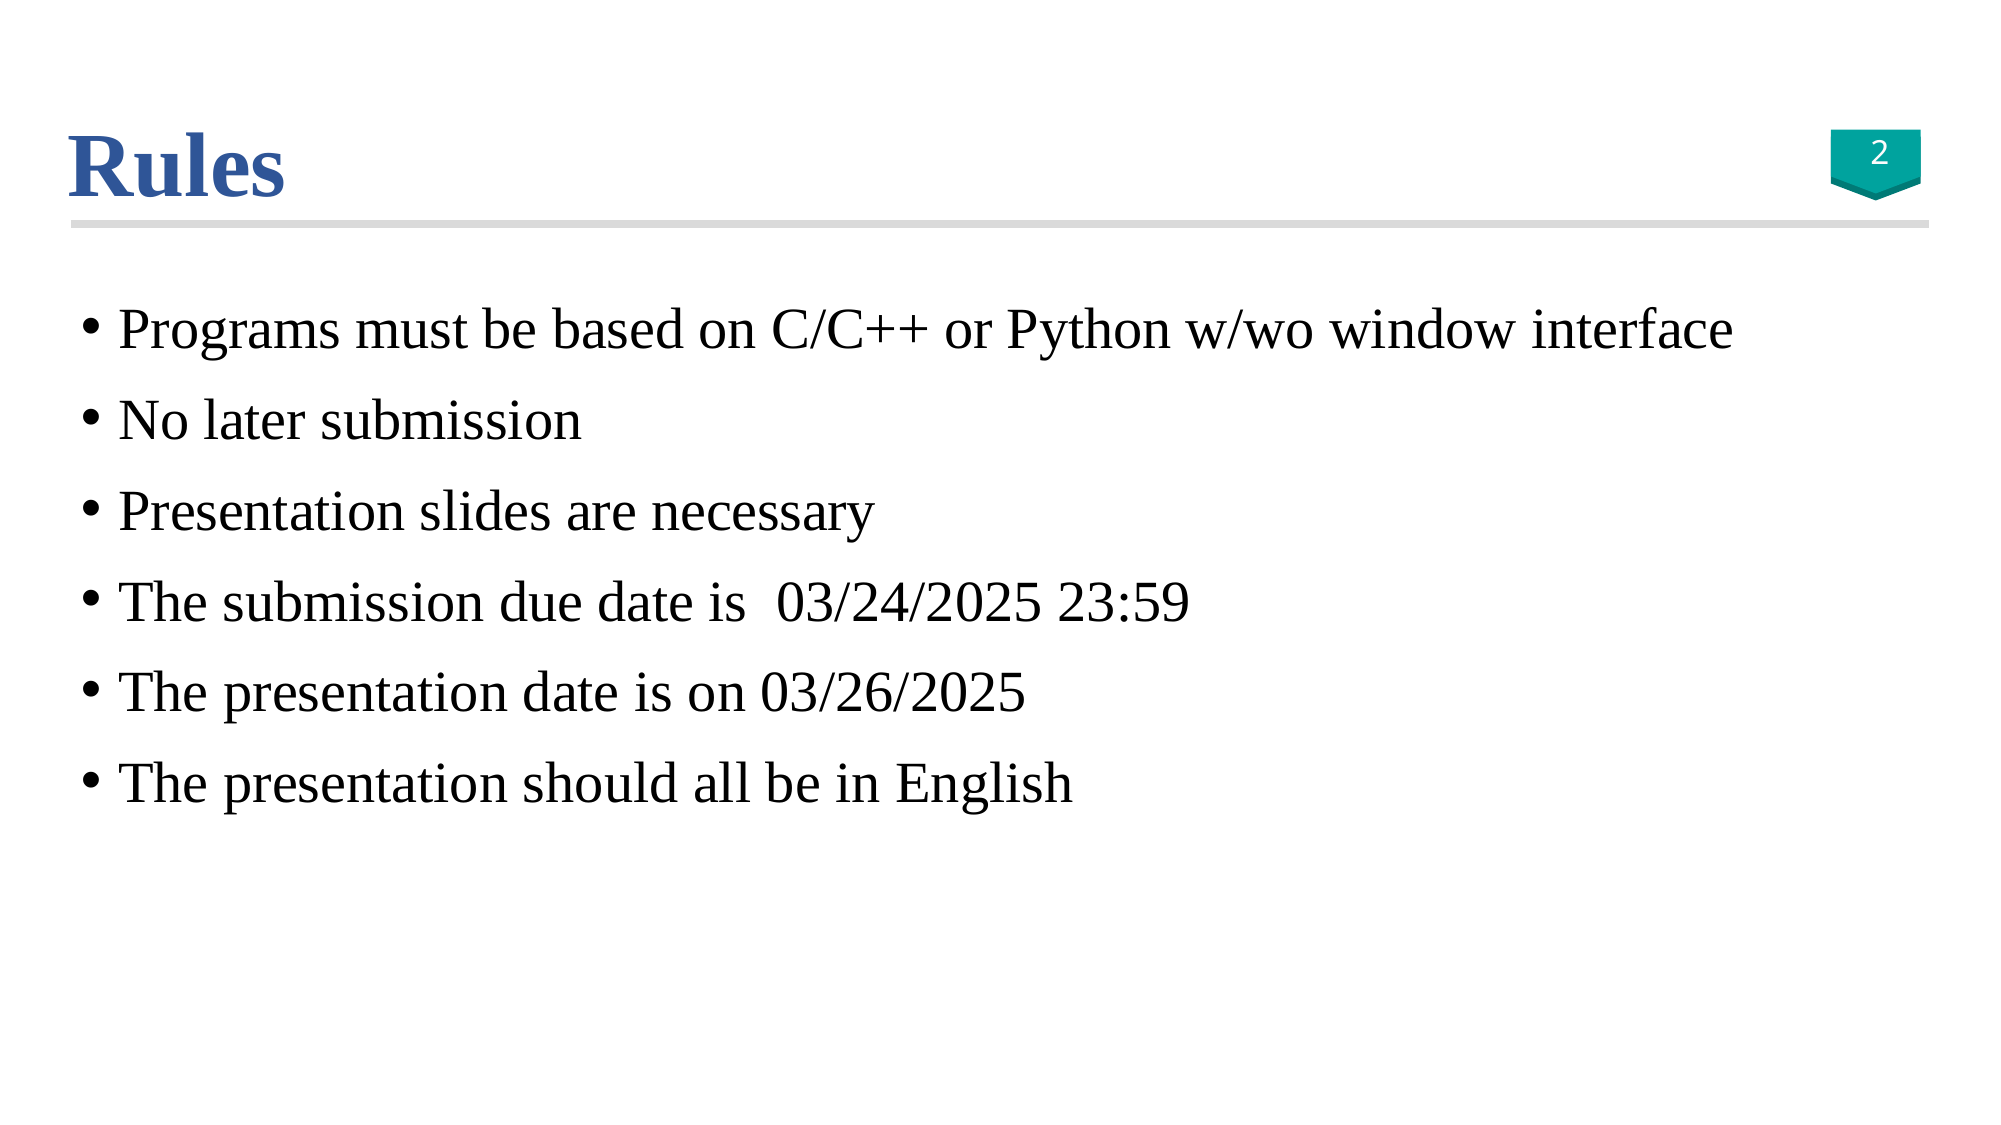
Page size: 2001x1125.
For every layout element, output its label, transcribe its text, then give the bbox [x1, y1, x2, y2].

text_box Programs must be based on C/C++ or Python w/wo window interface No later submission Presentation slides are necessary The submission due date is 03/24/2025 23:59 The presentation date is on 03/26/2025 The presentation should all be in English [78, 267, 1950, 814]
title Rules [65, 102, 289, 293]
text_box 2 [1868, 129, 1890, 172]
